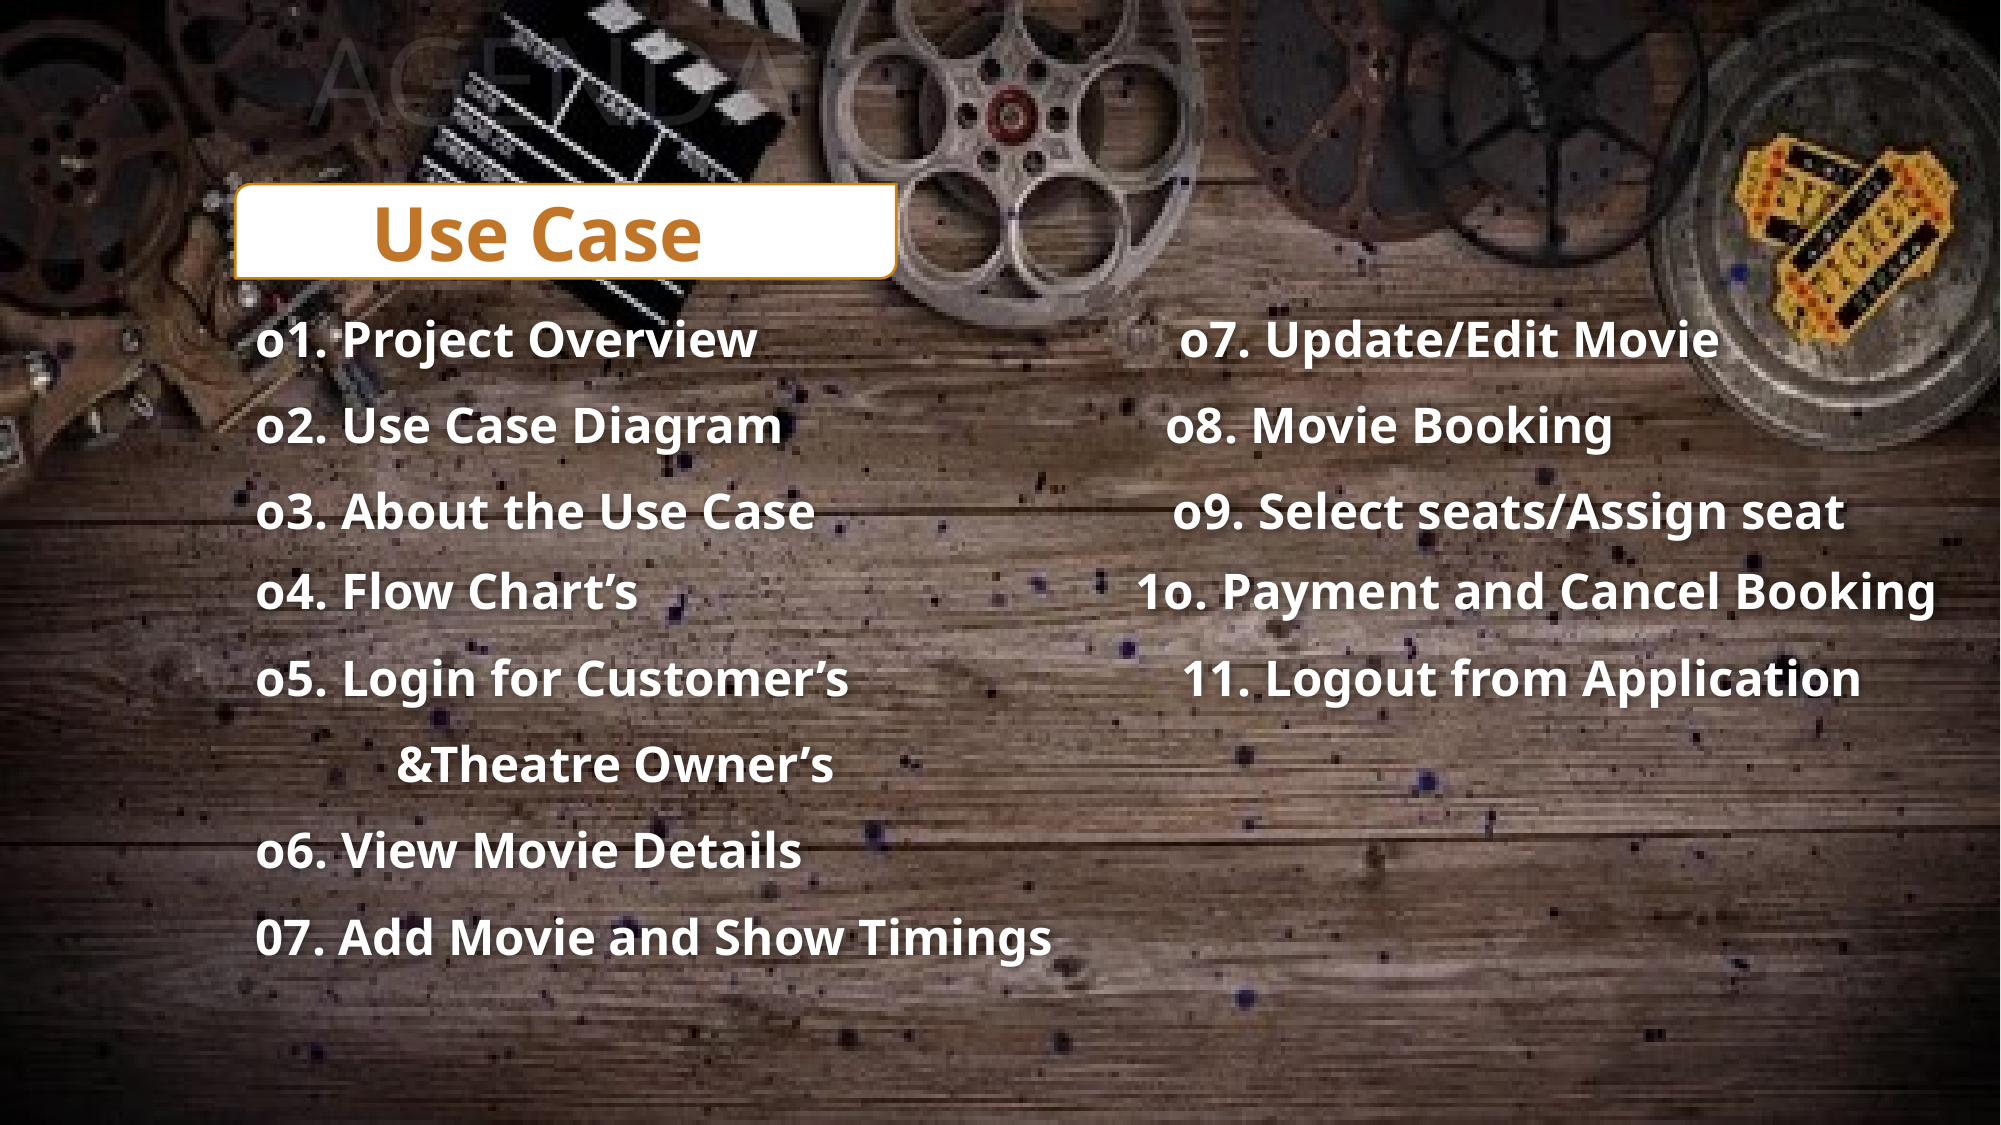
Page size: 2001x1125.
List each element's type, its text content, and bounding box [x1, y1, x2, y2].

text_box Use Case [233, 182, 898, 280]
picture [0, 0, 2001, 1125]
title AGENDA [268, 280, 838, 290]
title AGENDA [268, 12, 838, 182]
list o1. Project Overview o7. Update/Edit Movie o2. Use Case Diagram o8. Movie Booking o3. About the Use Case o9. Select seats/Assign seat o4. Flow Chart’s 1o. Payment and Cancel Booking o5. Login for Customer’s 11. Logout from Application &Theatre Owner’s o6. View Movie Details 07. Add Movie and Show Timings [235, 294, 1975, 1113]
